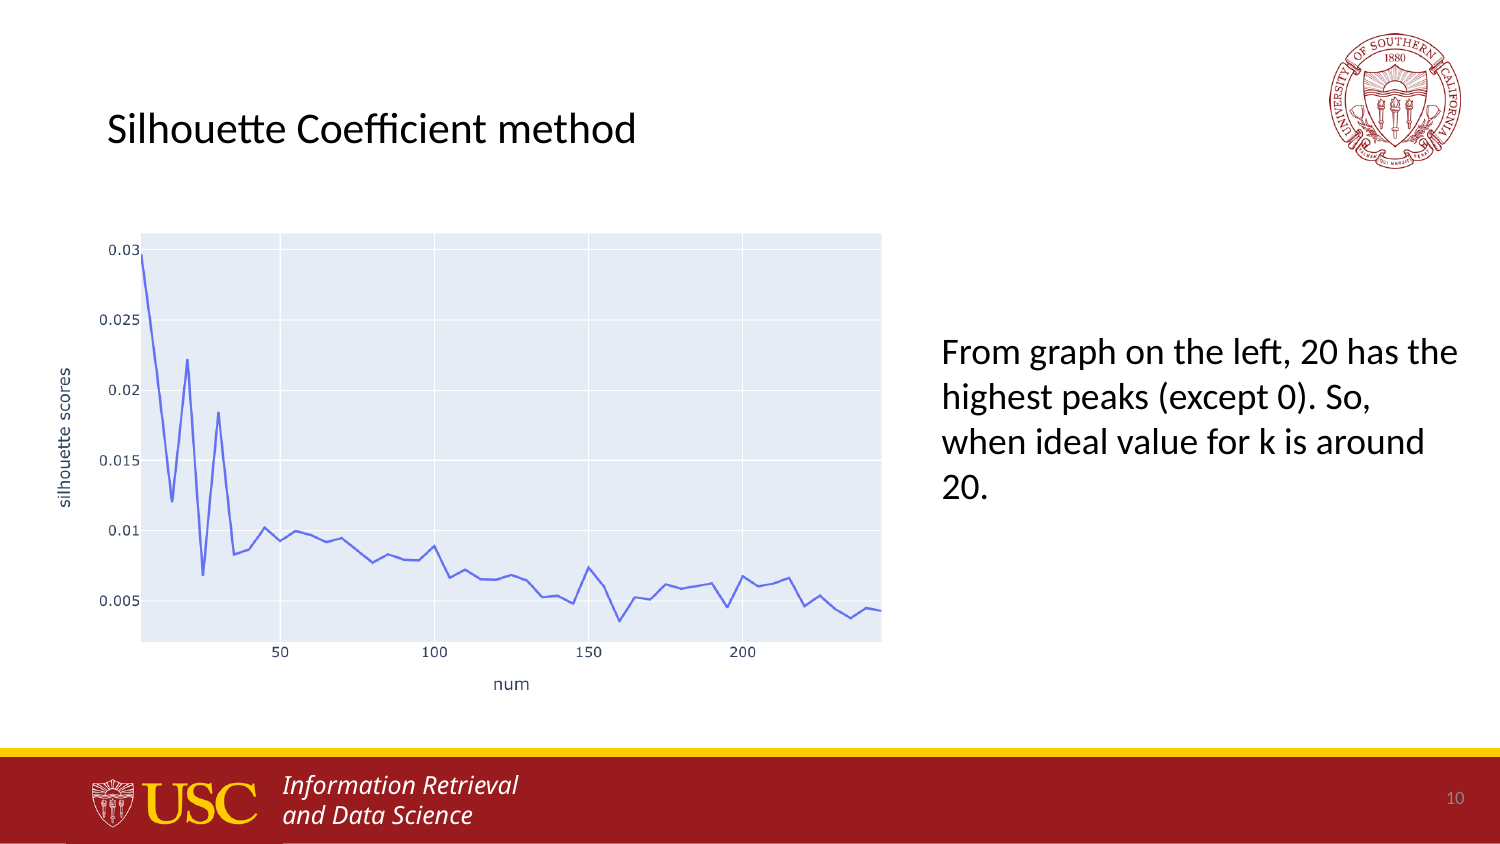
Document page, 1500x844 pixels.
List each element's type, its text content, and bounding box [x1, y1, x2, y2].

text_box From graph on the left, 20 has the highest peaks (except 0). So, when ideal value for k is around 20. [926, 311, 1480, 562]
picture [43, 231, 905, 696]
picture [66, 762, 283, 844]
slide_number ‹#› [1389, 764, 1480, 830]
title Silhouette Coefficient method [92, 84, 896, 179]
picture [1329, 33, 1461, 169]
